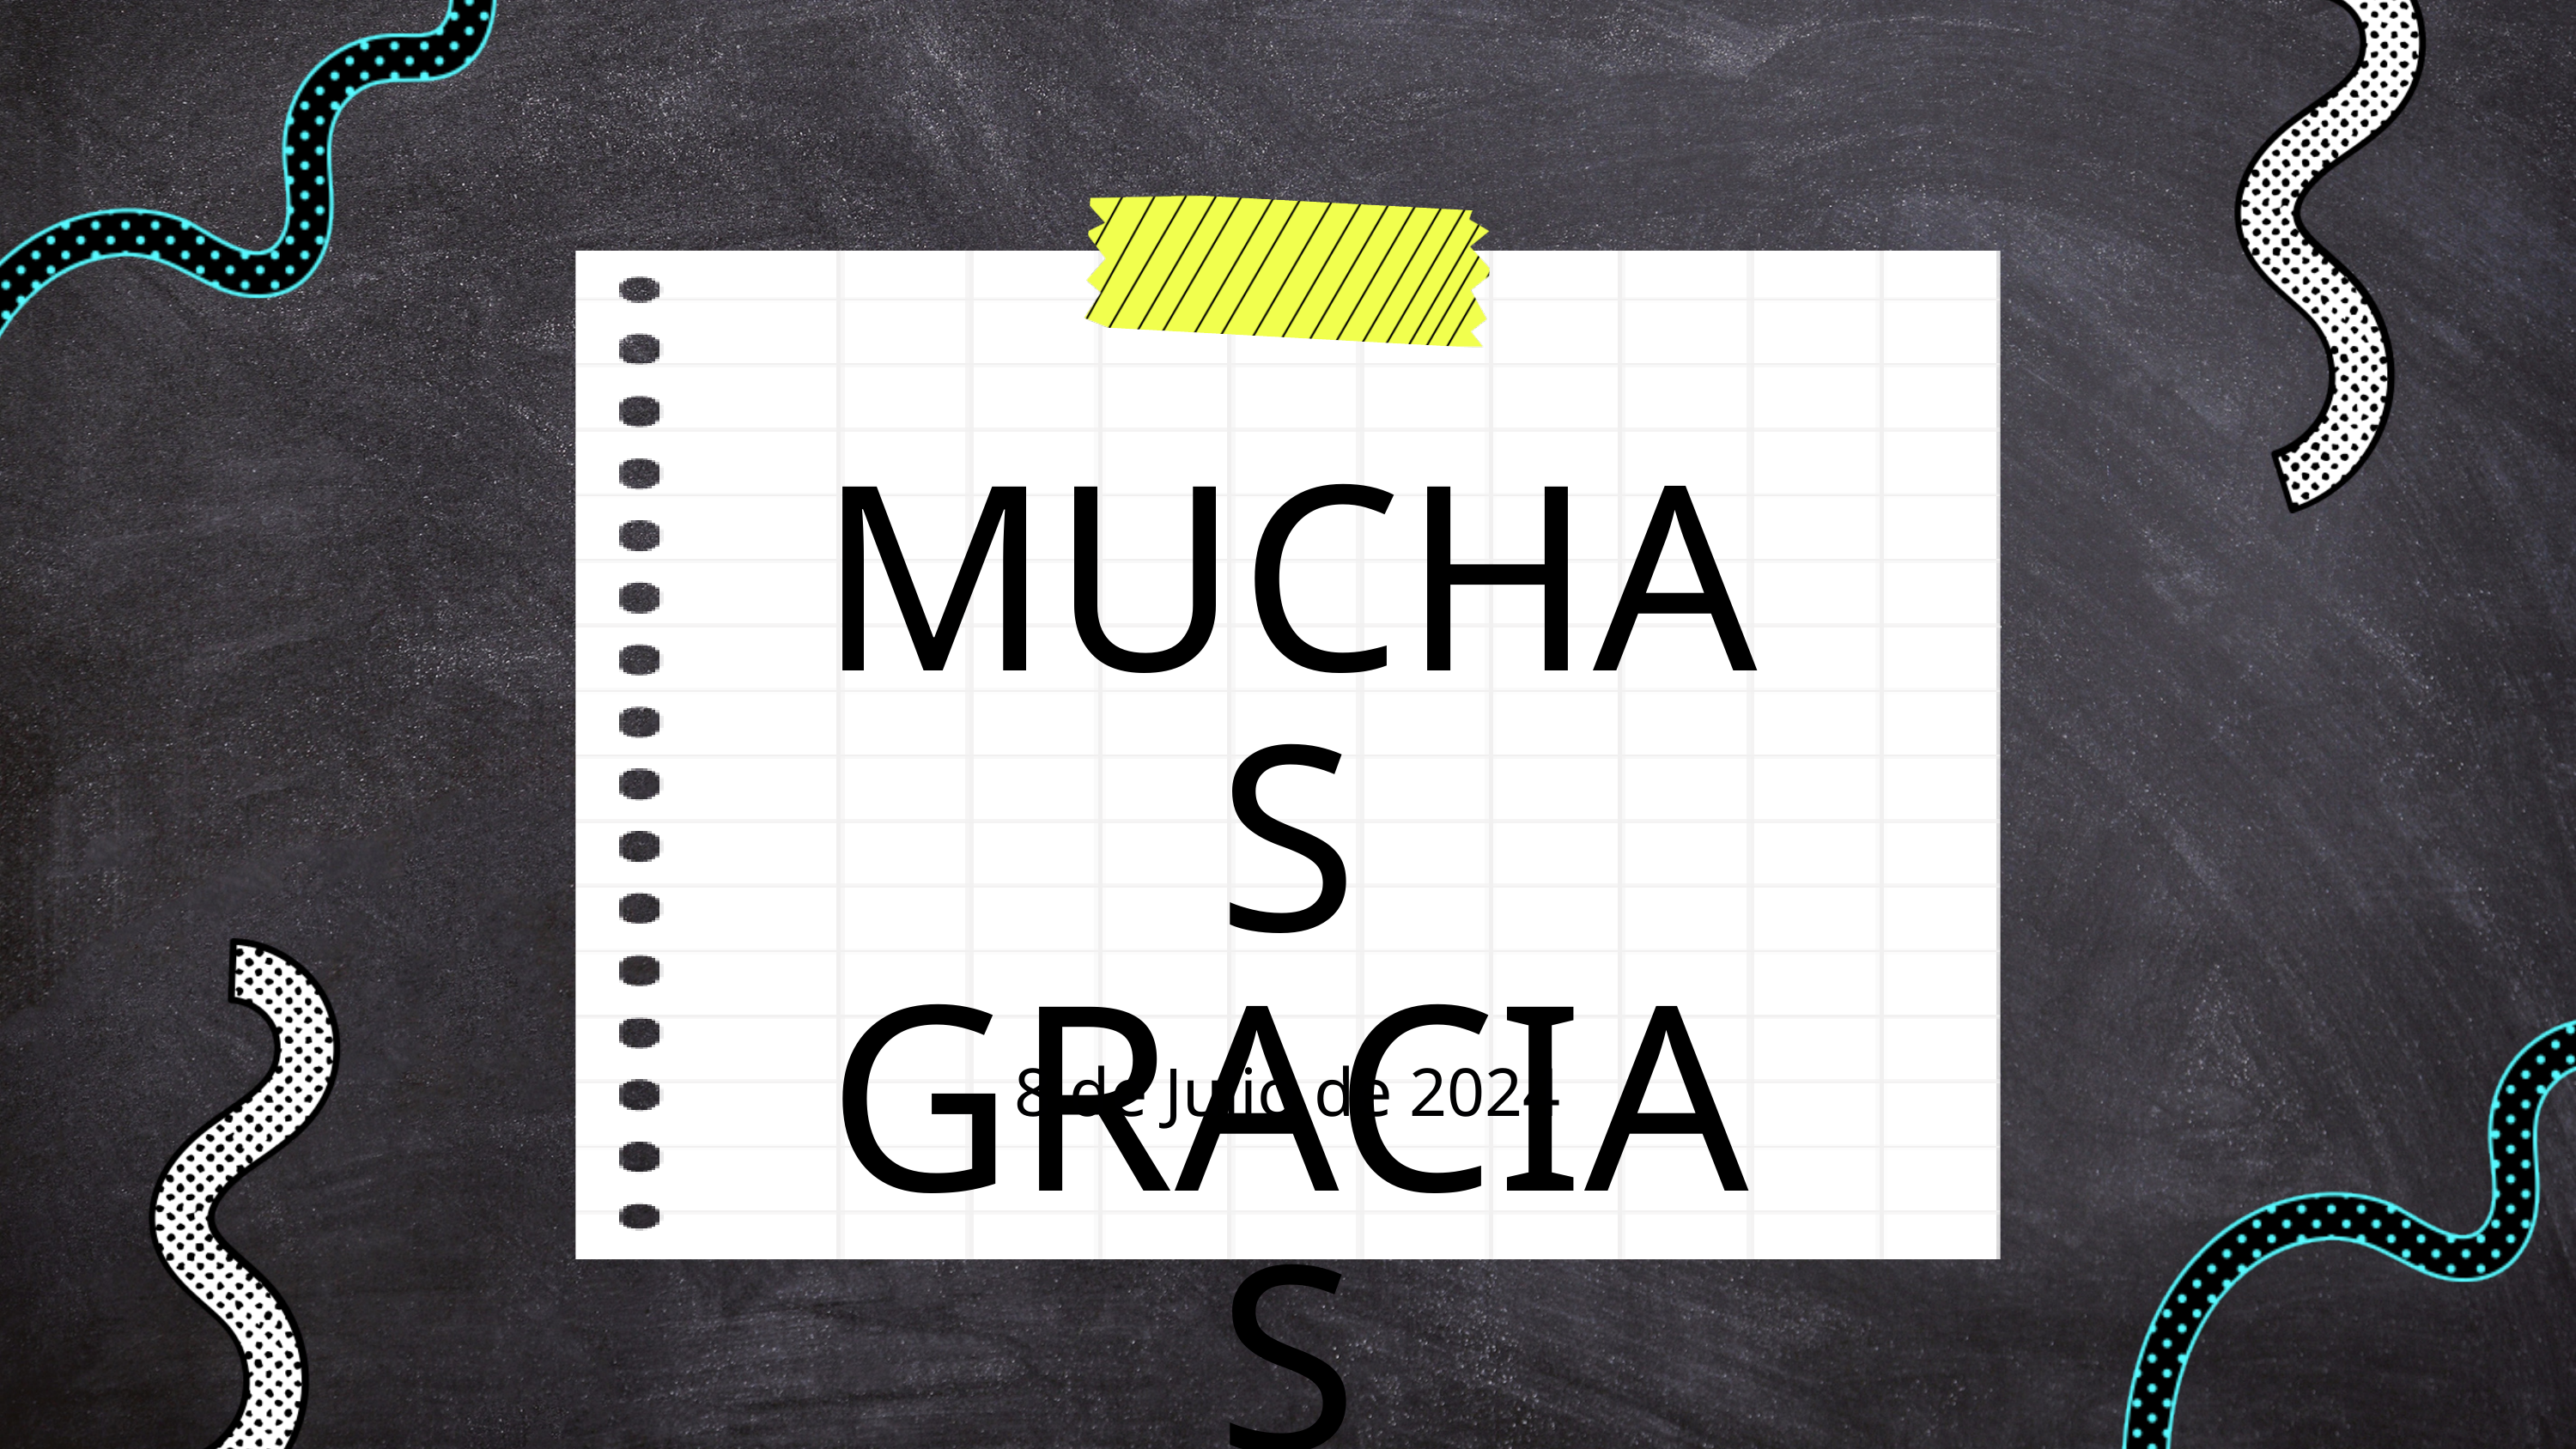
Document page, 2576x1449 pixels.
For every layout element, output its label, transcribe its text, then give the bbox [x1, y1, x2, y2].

text_box [0, 0, 500, 627]
text_box [575, 251, 2001, 1259]
text_box [144, 938, 346, 1449]
text_box [0, 0, 2576, 1449]
text_box [2230, 0, 2432, 513]
text_box MUCHAS GRACIAS [777, 462, 1799, 1449]
text_box 8 de Julio de 2024 [893, 1070, 1683, 1131]
text_box [1083, 189, 1493, 349]
text_box [2117, 922, 2576, 1449]
